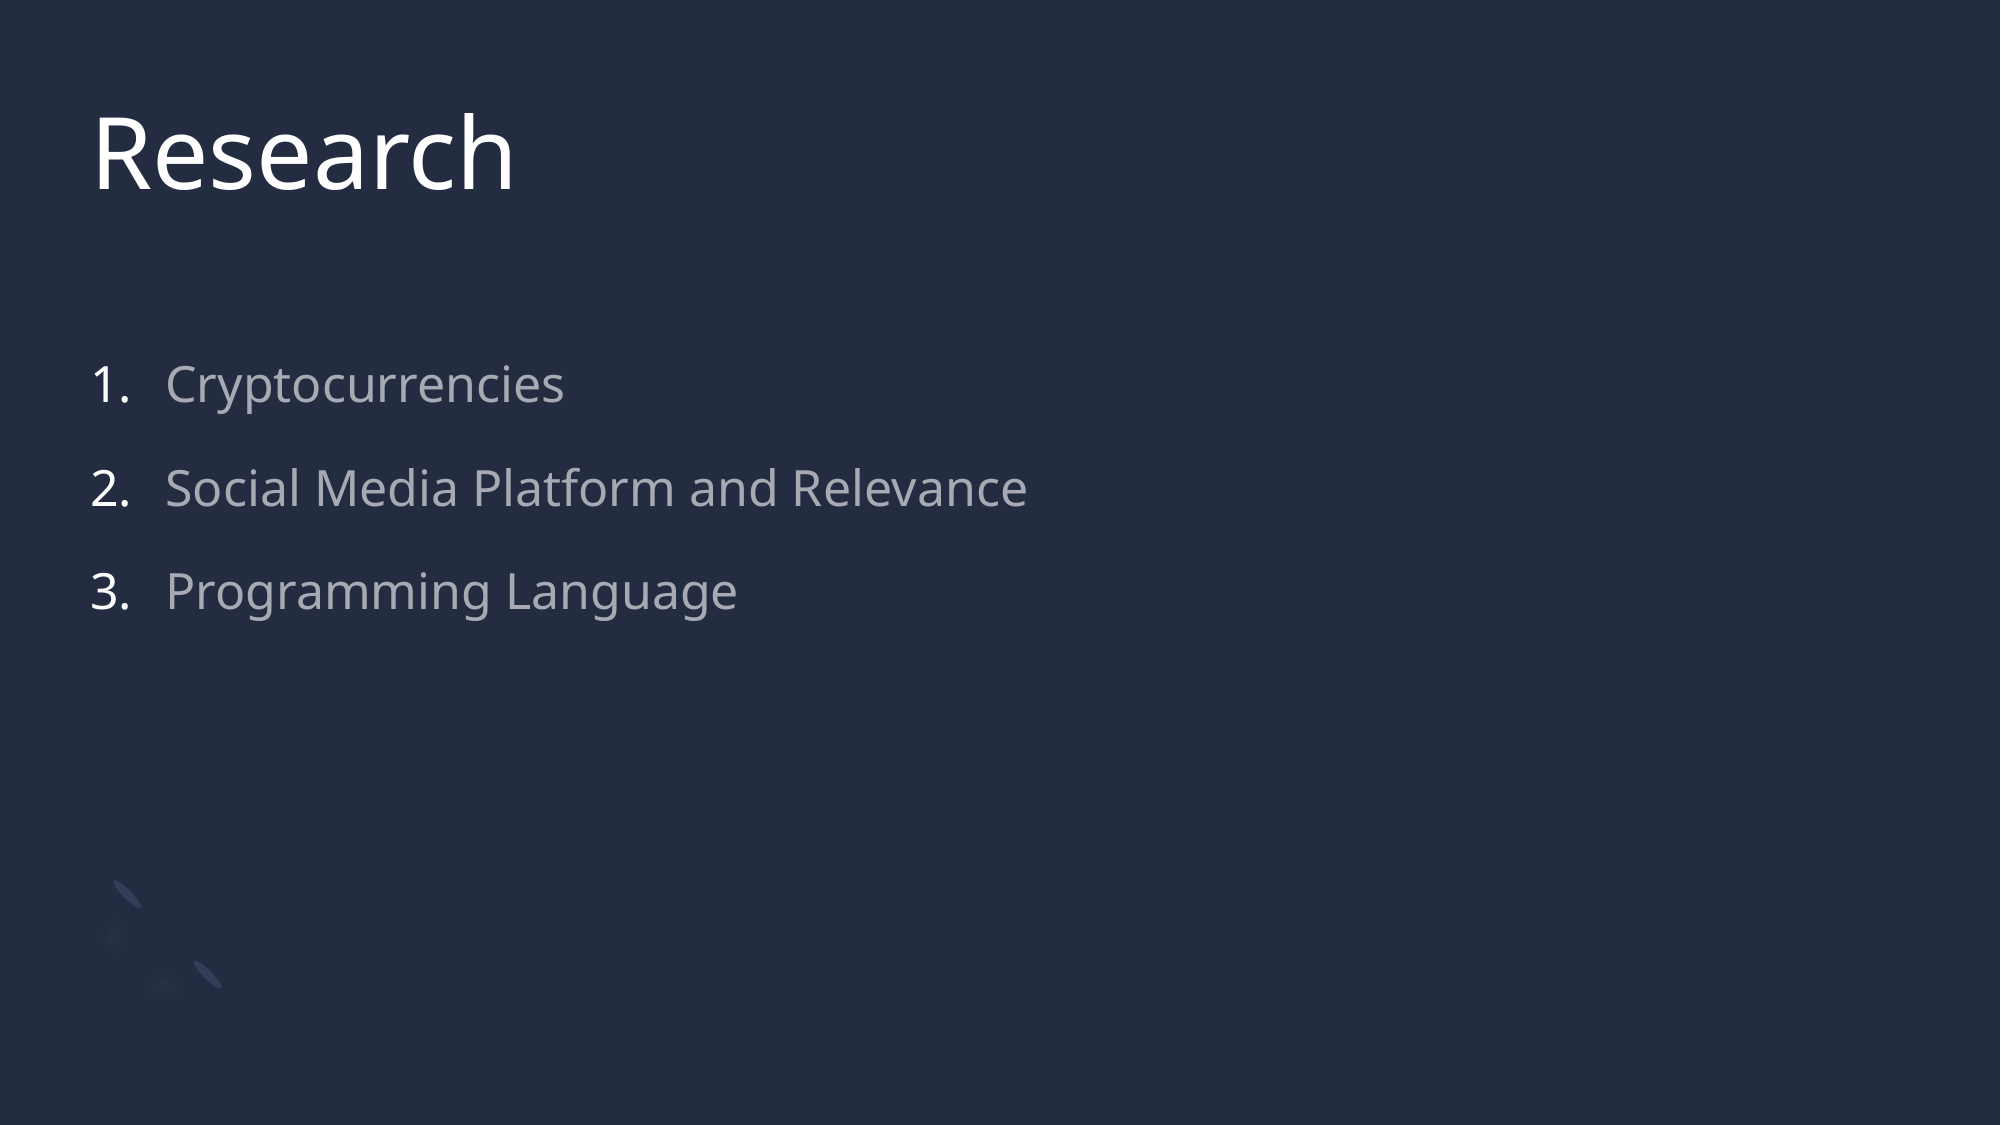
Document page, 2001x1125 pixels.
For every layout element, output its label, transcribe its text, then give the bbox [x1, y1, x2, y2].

list Cryptocurrencies Social Media Platform and Relevance Programming Language [90, 346, 1910, 1000]
title Research [90, 90, 1910, 309]
